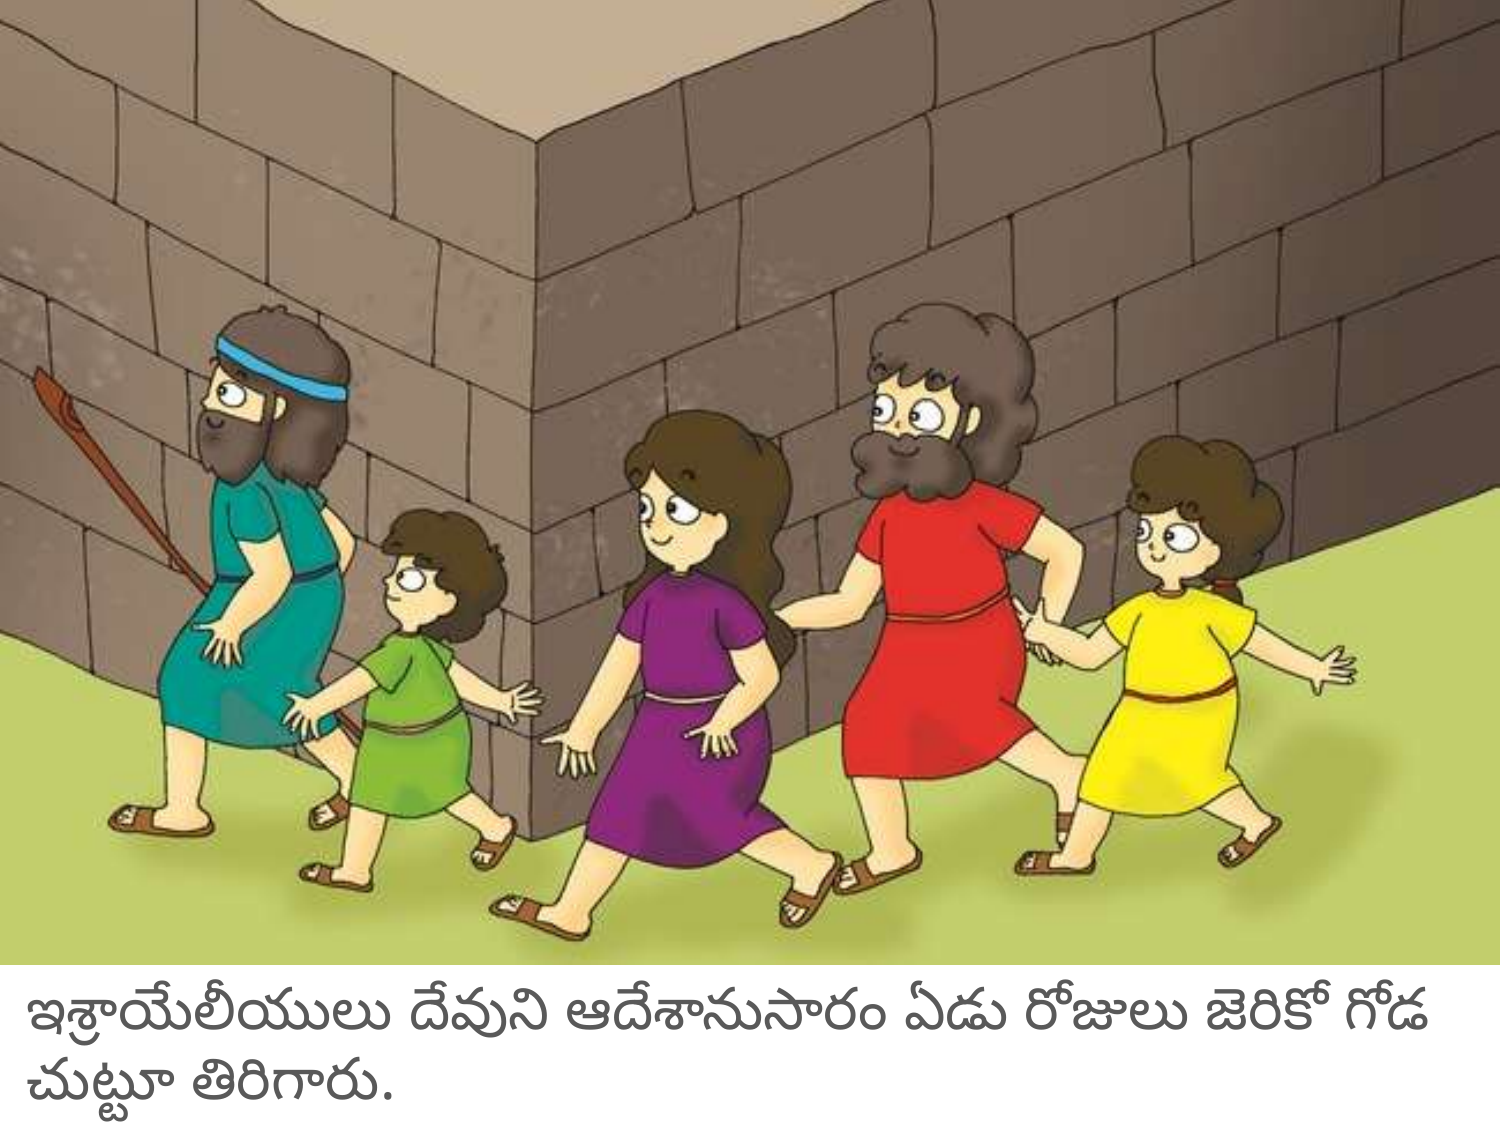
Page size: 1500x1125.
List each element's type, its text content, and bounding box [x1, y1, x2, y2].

text_box ఇశ్రాయేలీయులు దేవుని ఆదేశానుసారం ఏడు రోజులు జెరికో గోడ చుట్టూ తిరిగారు. [11, 973, 1498, 1119]
picture [0, 0, 1500, 965]
